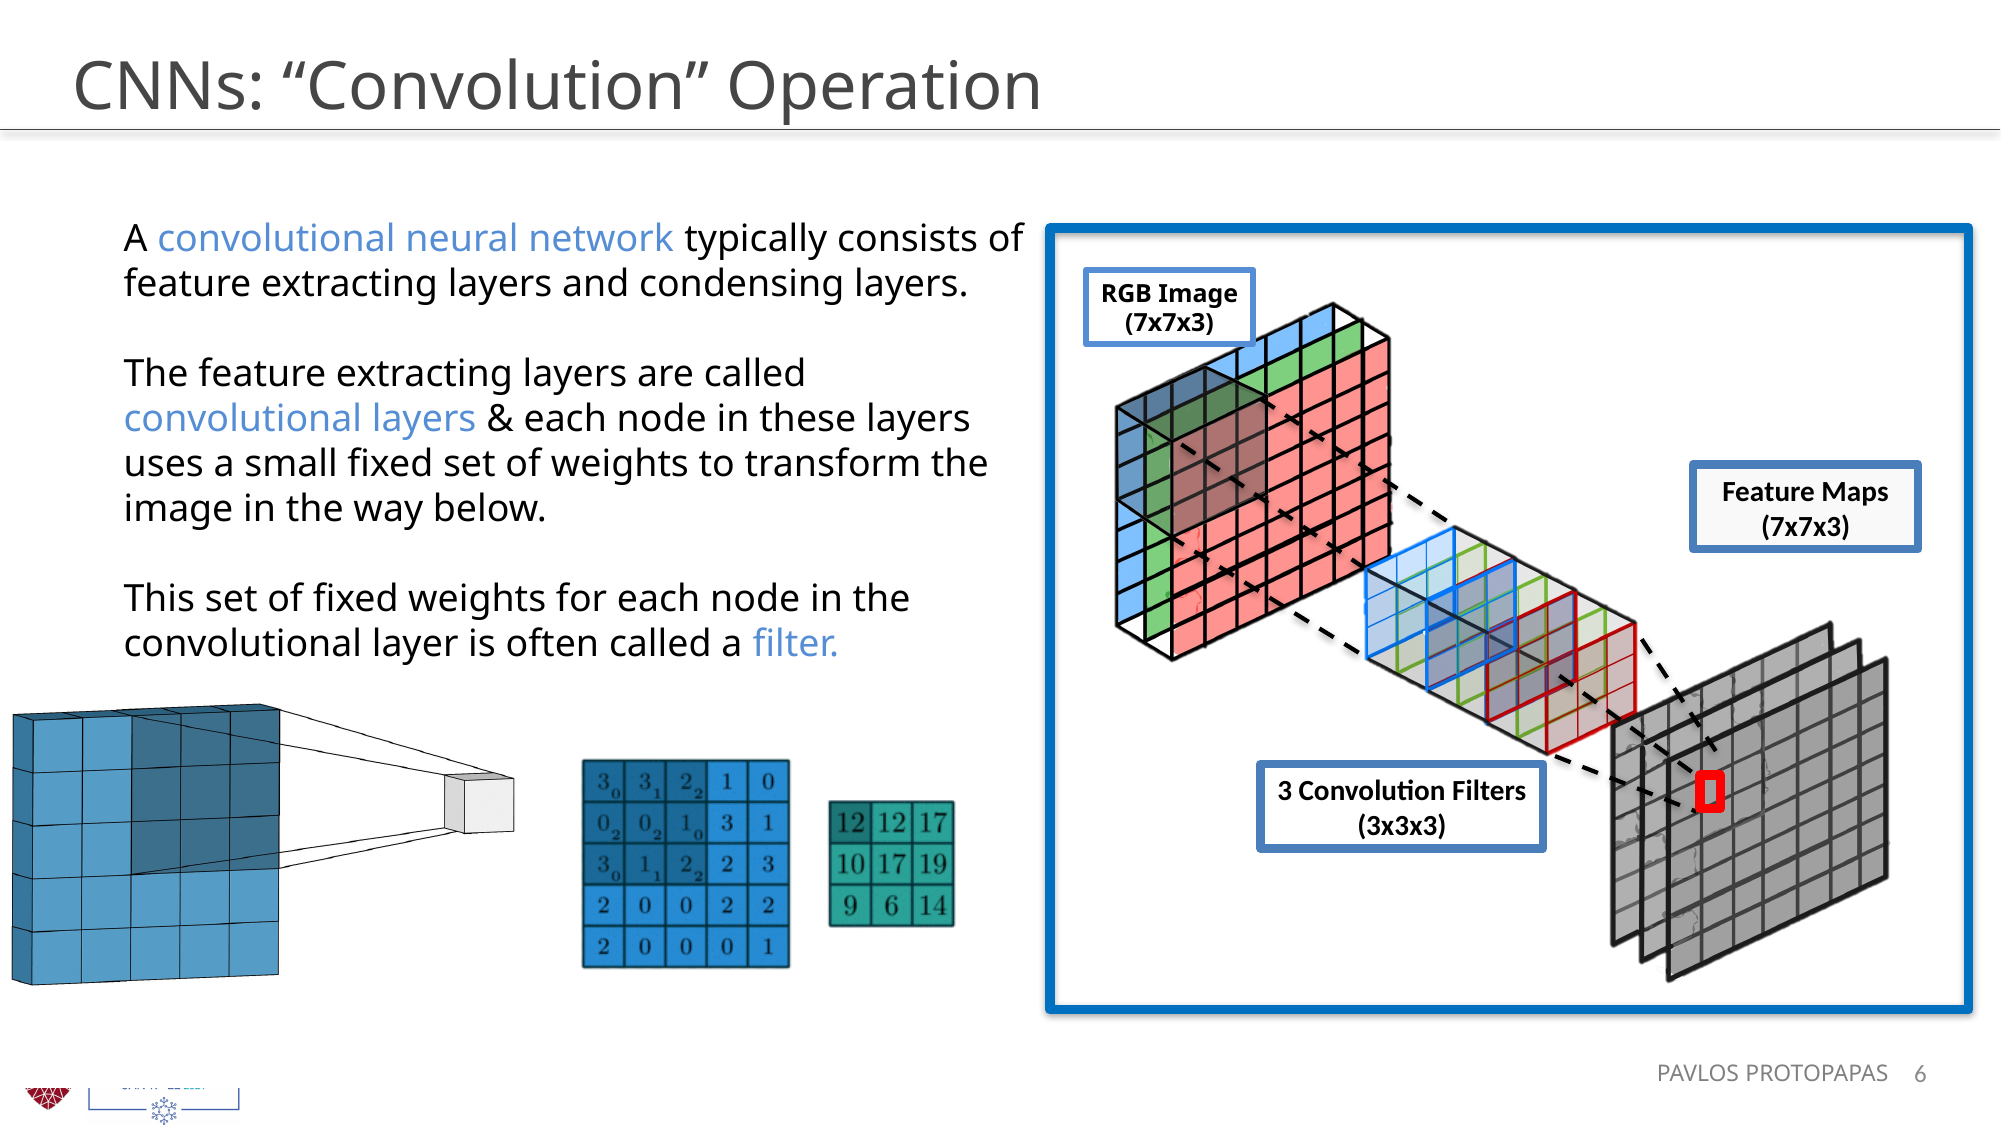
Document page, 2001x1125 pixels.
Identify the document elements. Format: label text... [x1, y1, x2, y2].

title CNNs: “Convolution” Operation [57, 35, 1943, 162]
text_box [1049, 227, 1969, 1010]
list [0, 636, 591, 1088]
picture [14, 1088, 82, 1110]
text_box A convolutional neural network typically consists of feature extracting layers and condensing layers. The feature extracting layers are called convolutional layers & each node in these layers uses a small fixed set of weights to transform the image in the way below. This set of fixed weights for each node in the convolutional layer is often called a filter. [108, 206, 1050, 672]
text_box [1082, 293, 1919, 989]
picture [86, 1088, 241, 1125]
slide_number 6 [1475, 1042, 1942, 1103]
picture [567, 711, 1004, 1017]
